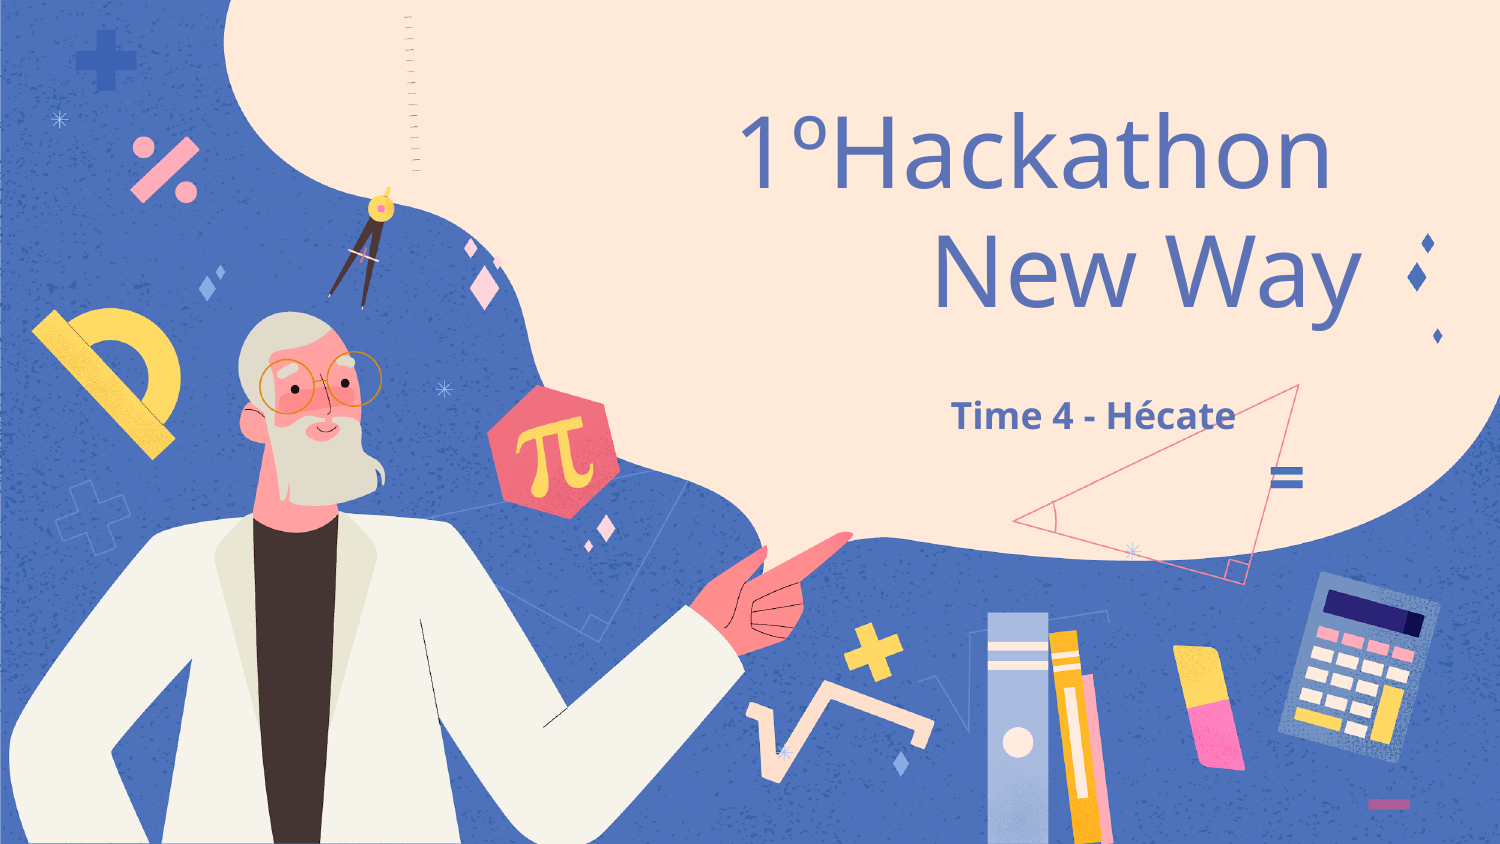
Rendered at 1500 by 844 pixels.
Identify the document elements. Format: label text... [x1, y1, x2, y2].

picture [0, 0, 1500, 844]
subtitle Time 4 - Hécate [791, 376, 1253, 472]
title 1ºHackathon New Way [438, 114, 1378, 343]
